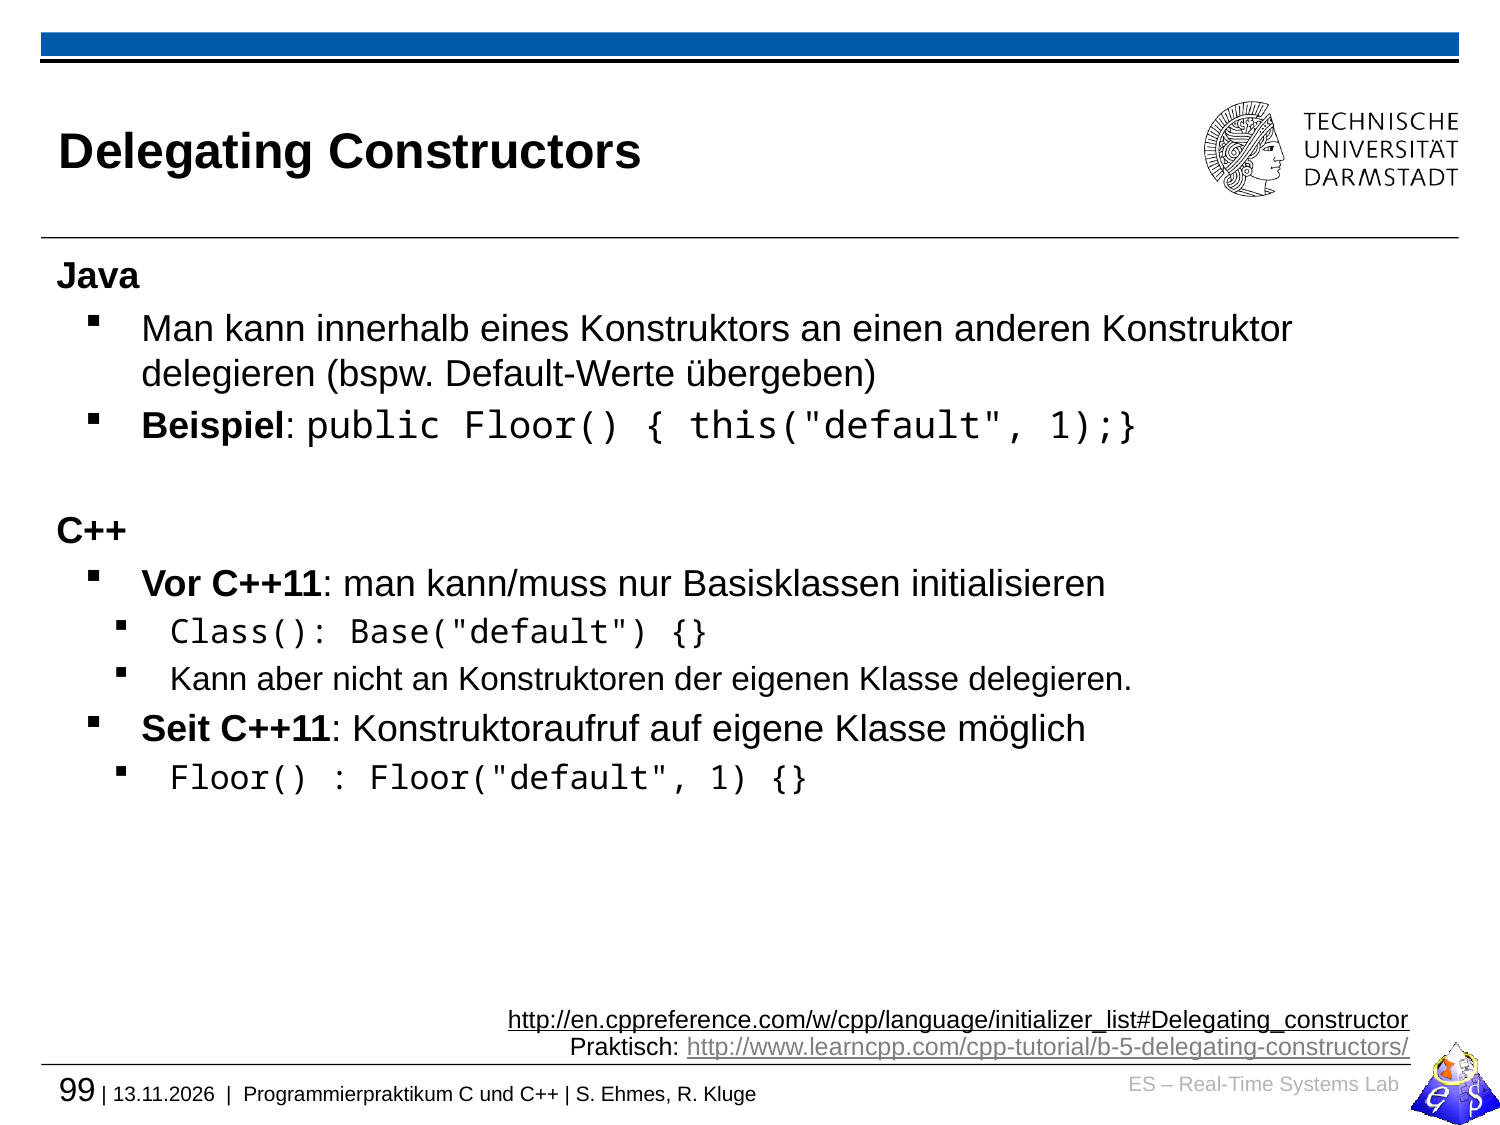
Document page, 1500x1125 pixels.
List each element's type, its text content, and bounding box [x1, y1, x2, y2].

picture [1187, 84, 1483, 214]
title Delegating Constructors [58, 80, 1187, 218]
picture [1411, 1041, 1500, 1125]
list Java Man kann innerhalb eines Konstruktors an einen anderen Konstruktor delegieren (bspw. Default-Werte übergeben) Beispiel: public Floor() { this("default", 1);} C++ Vor C++11: man kann/muss nur Basisklassen initialisieren Class(): Base("default") {} Kann aber nicht an Konstruktoren der eigenen Klasse delegieren. Seit C++11: Konstruktoraufruf auf eigene Klasse möglich Floor() : Floor("default", 1) {} [41, 243, 1459, 976]
text_box http://en.cppreference.com/w/cpp/language/initializer_list#Delegating_constructor Praktisch: http://www.learncpp.com/cpp-tutorial/b-5-delegating-constructors/ [419, 998, 1433, 1069]
